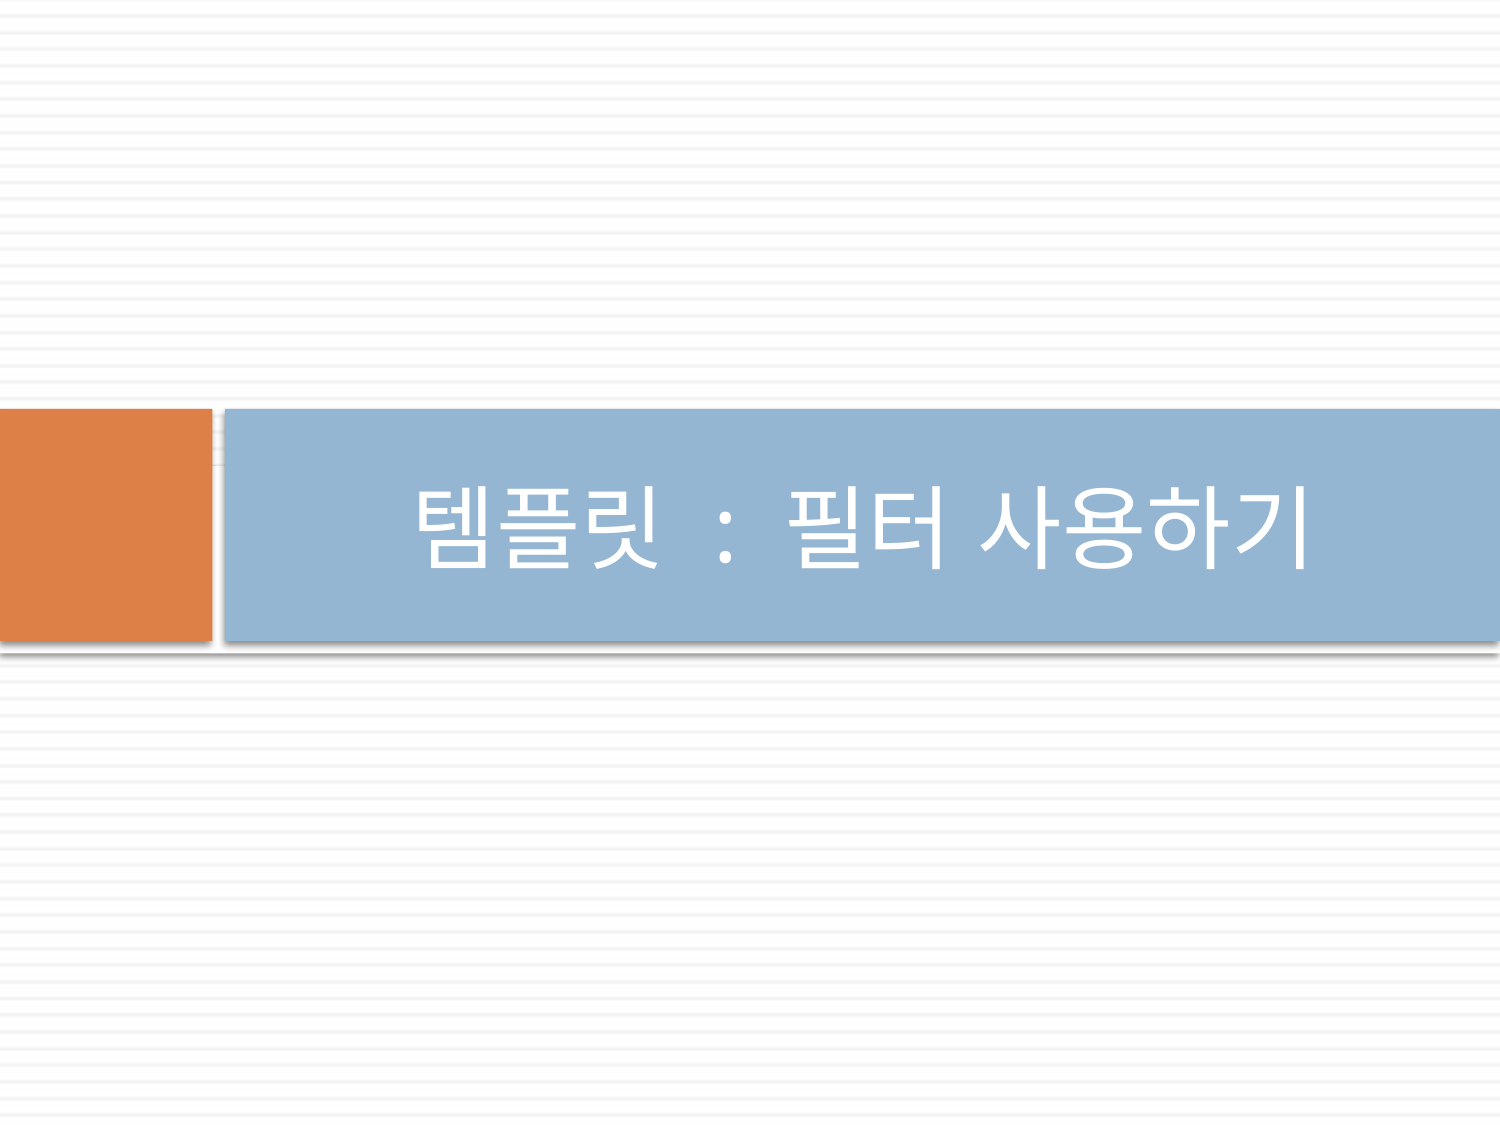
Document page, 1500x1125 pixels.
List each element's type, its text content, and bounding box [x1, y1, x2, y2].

title 템플릿 : 필터 사용하기 [238, 444, 1489, 607]
